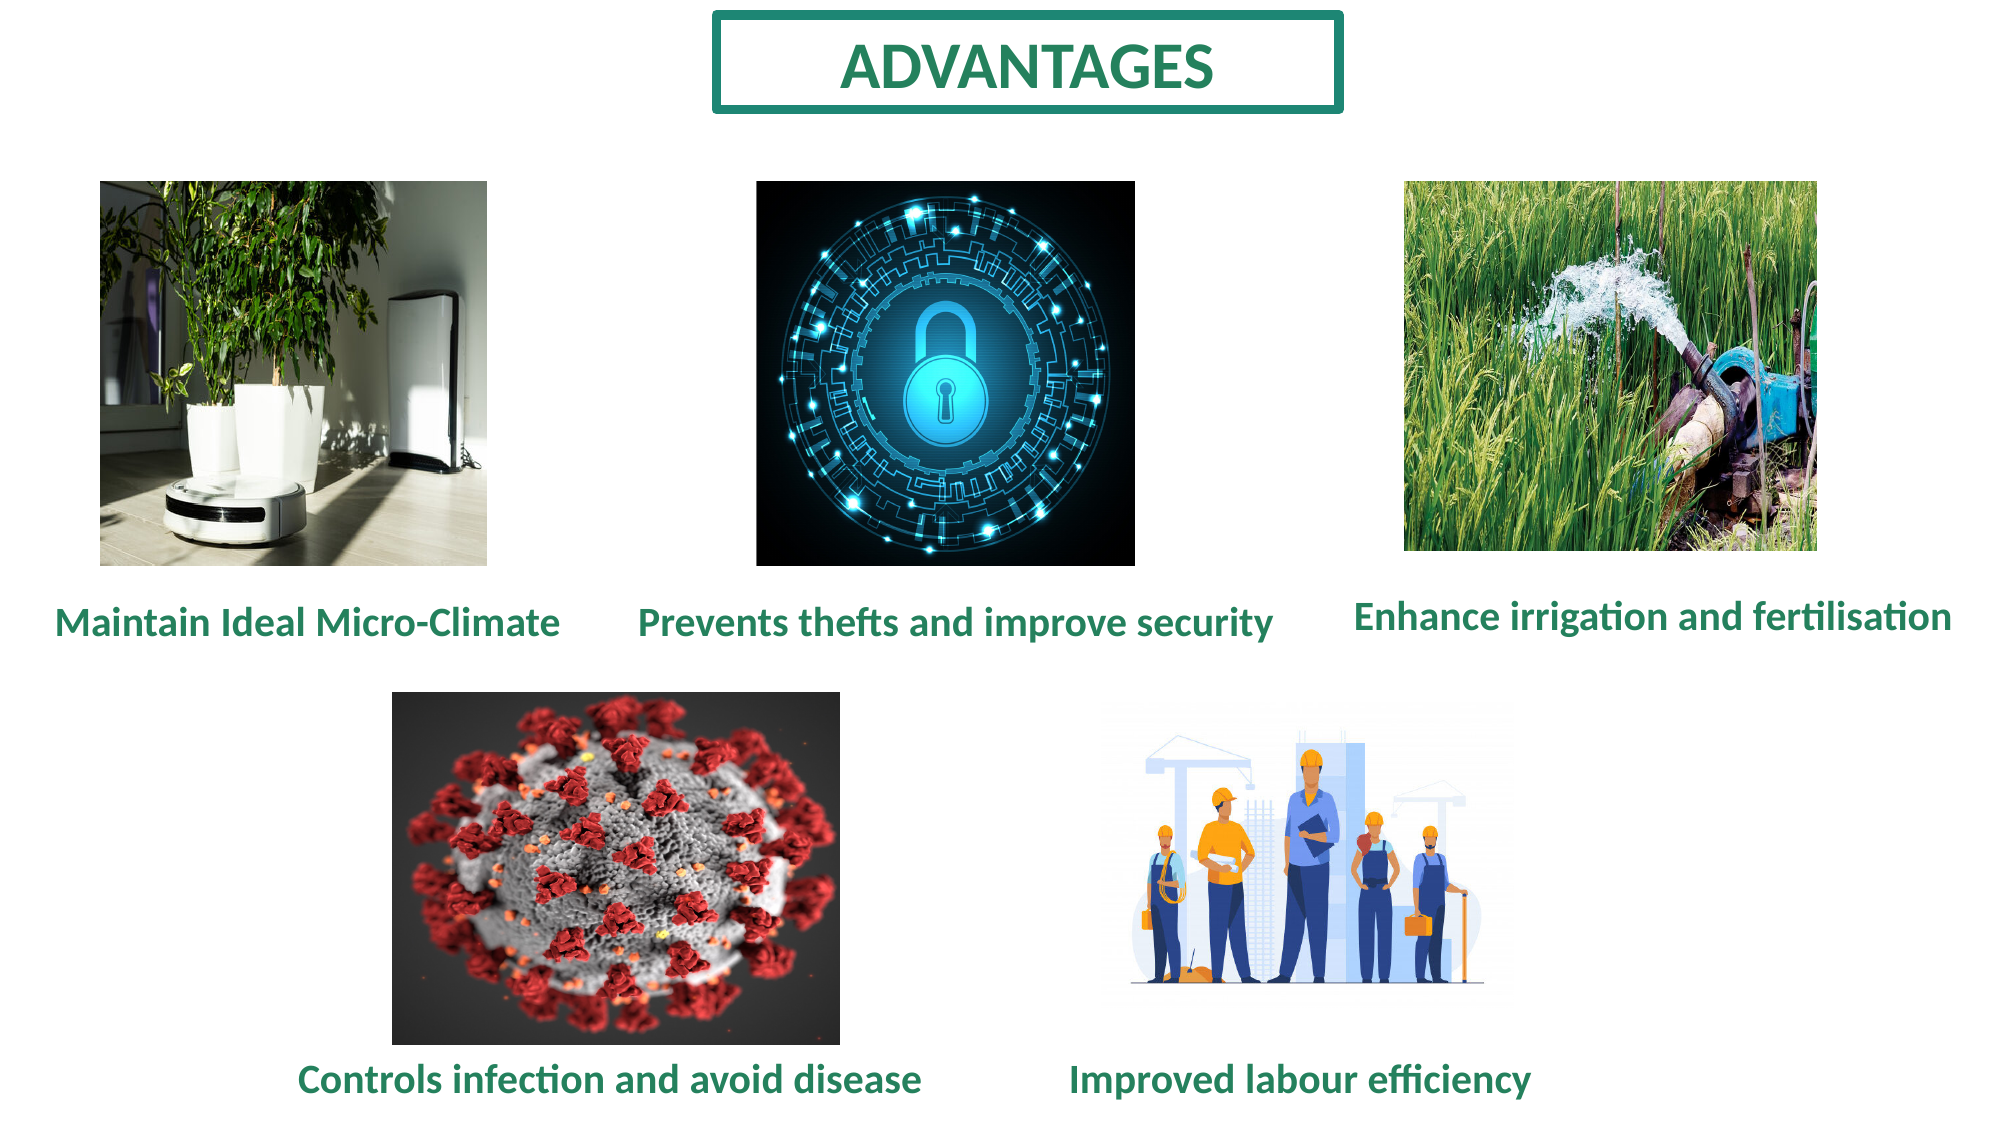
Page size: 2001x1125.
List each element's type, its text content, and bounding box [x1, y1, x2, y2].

picture [100, 181, 487, 566]
text_box ADVANTAGES [716, 14, 1339, 110]
picture [1101, 702, 1514, 1008]
text_box Improved labour efficiency [1053, 1044, 1721, 1110]
text_box Controls infection and avoid disease [283, 1044, 1053, 1110]
picture [756, 181, 1135, 566]
text_box Prevents thefts and improve security [623, 587, 1346, 652]
text_box Enhance irrigation and fertilisation [1338, 581, 2000, 646]
picture [392, 692, 840, 1045]
picture [1404, 181, 1817, 551]
text_box Maintain Ideal Micro-Climate [39, 587, 623, 652]
